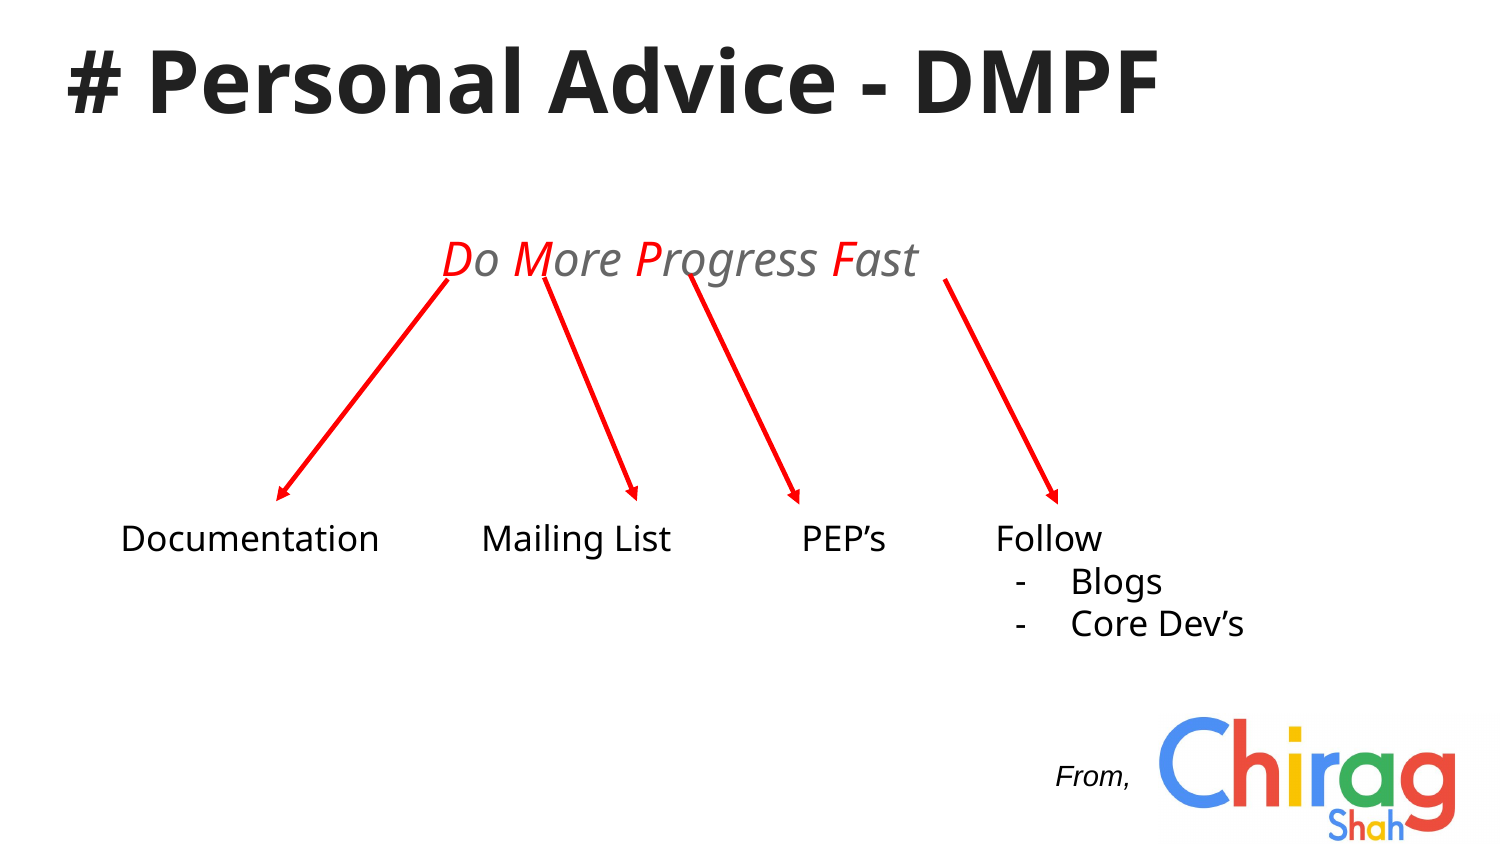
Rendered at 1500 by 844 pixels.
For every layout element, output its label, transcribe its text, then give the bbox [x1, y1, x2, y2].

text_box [275, 278, 449, 502]
title # Personal Advice - DMPF [51, 10, 1449, 126]
list Do More Progress Fast [51, 126, 1449, 675]
text_box Mailing List [466, 501, 808, 633]
text_box From, [1040, 742, 1153, 816]
text_box Documentation [105, 501, 447, 633]
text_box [689, 273, 800, 505]
picture [1158, 713, 1500, 844]
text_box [944, 278, 1059, 505]
text_box PEP’s [786, 501, 980, 604]
text_box Follow Blogs Core Dev’s [980, 501, 1322, 633]
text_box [543, 277, 638, 502]
